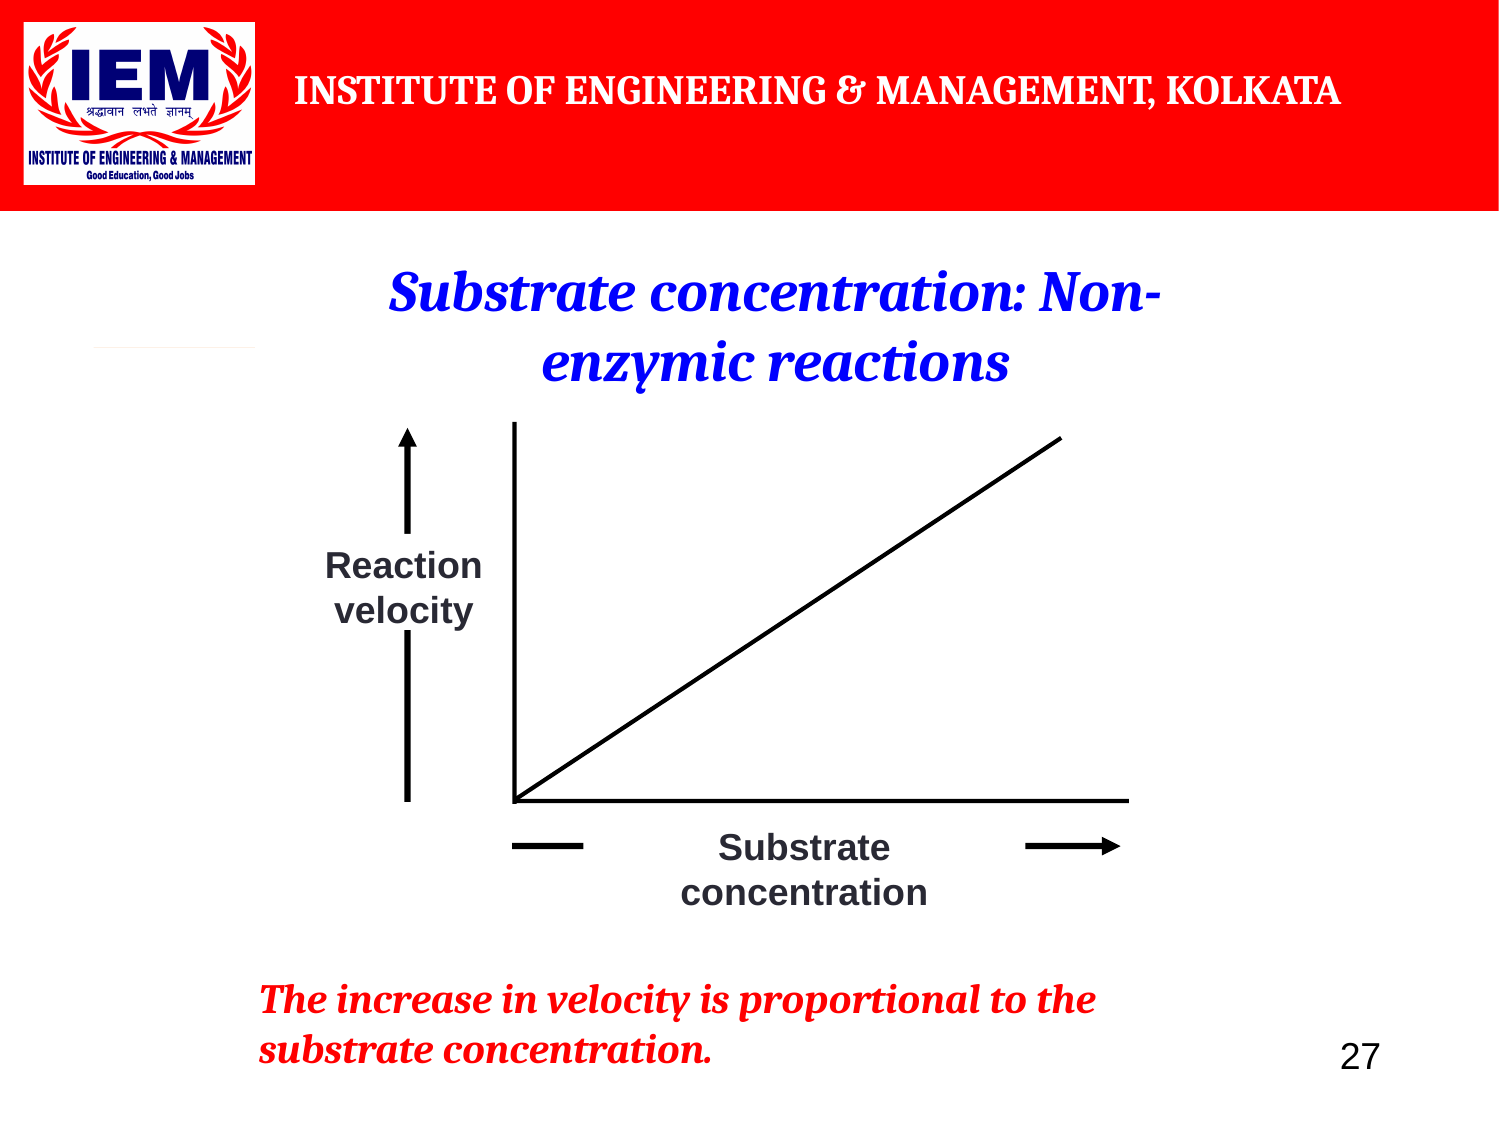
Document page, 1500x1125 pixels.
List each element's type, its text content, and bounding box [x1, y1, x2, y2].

title Substrate concentration: Non-enzymic reactions [269, 246, 1282, 355]
list The increase in velocity is proportional to the substrate concentration. [243, 906, 1257, 1078]
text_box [307, 421, 1130, 877]
picture [23, 22, 255, 185]
